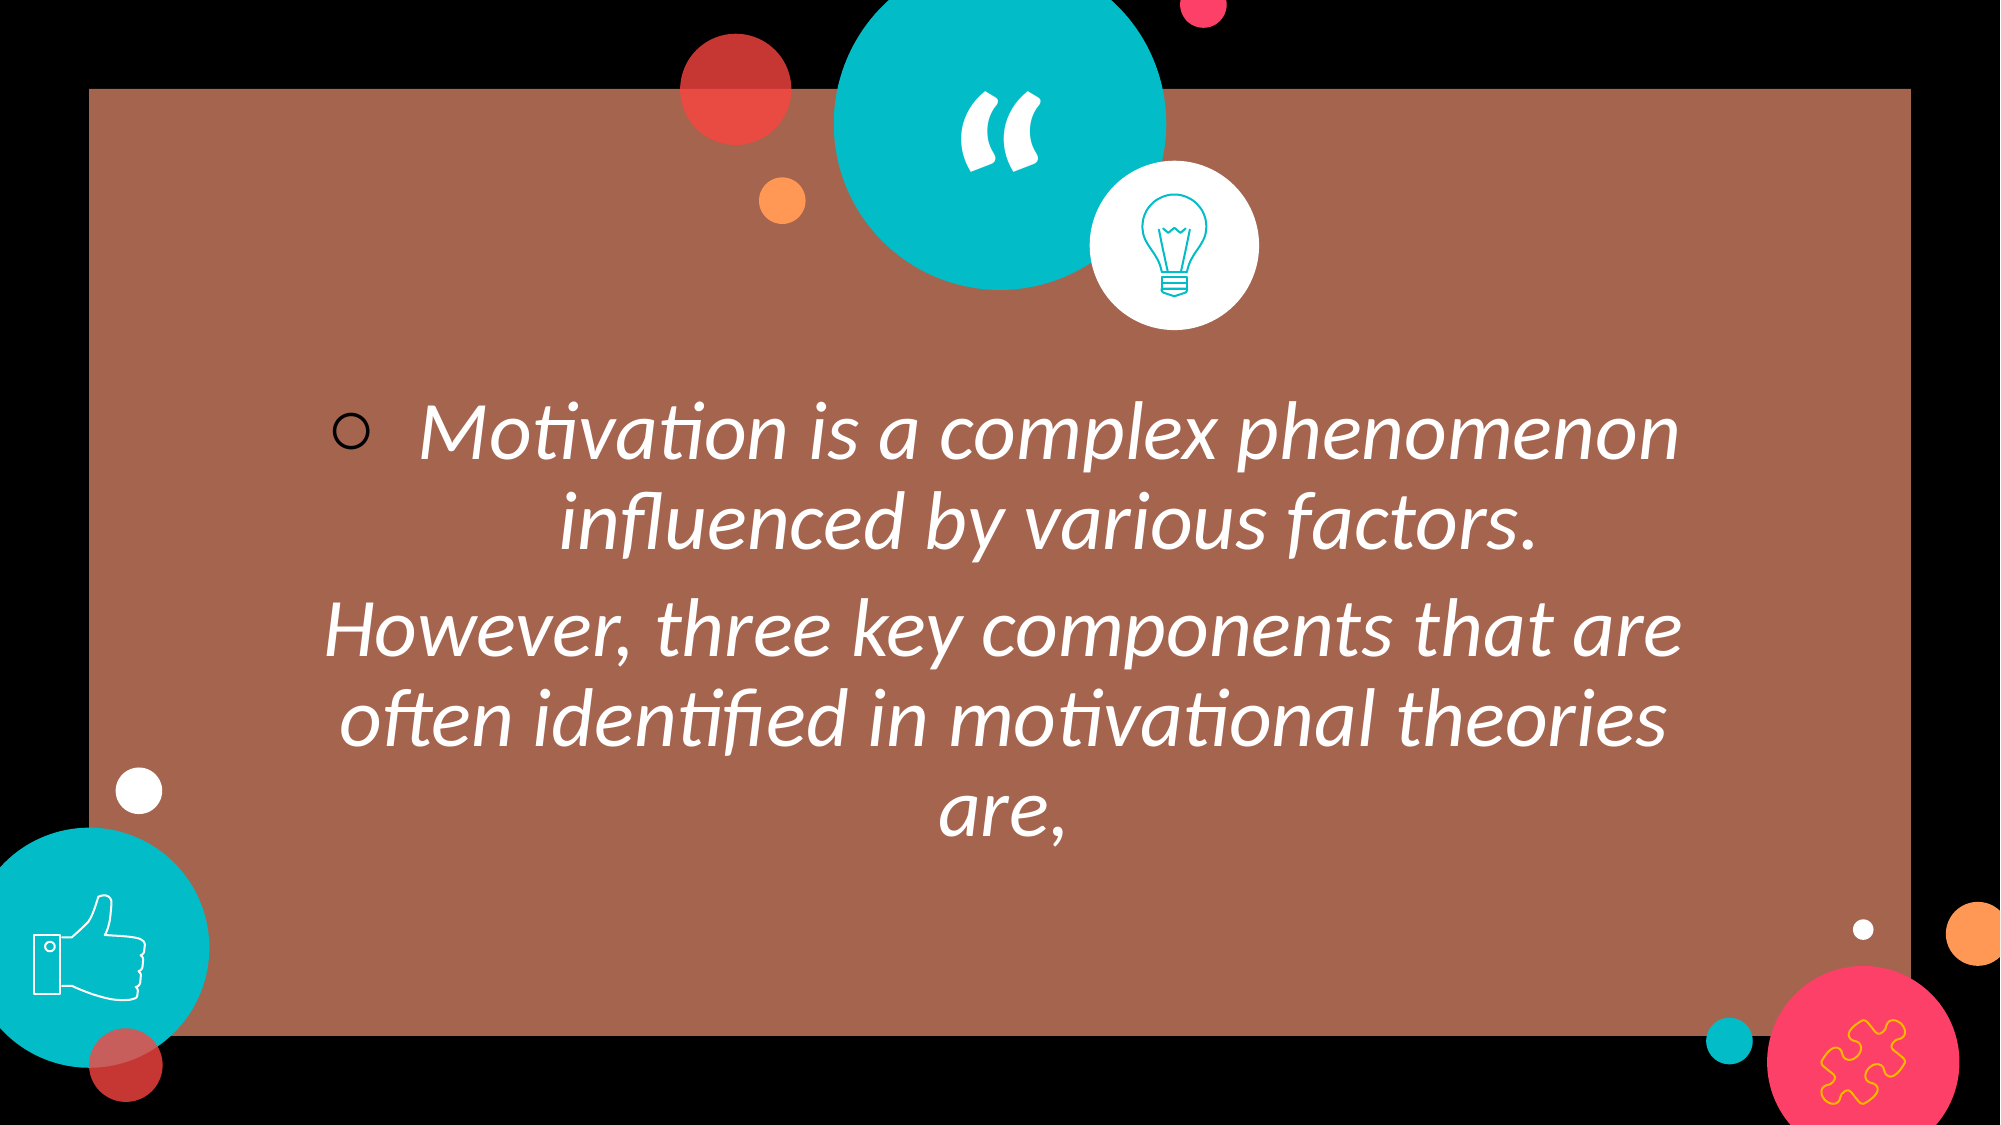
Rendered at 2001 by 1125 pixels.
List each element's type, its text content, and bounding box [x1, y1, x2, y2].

list Motivation is a complex phenomenon influenced by various factors. However, three key components that are often identified in motivational theories are, [271, 372, 1729, 908]
